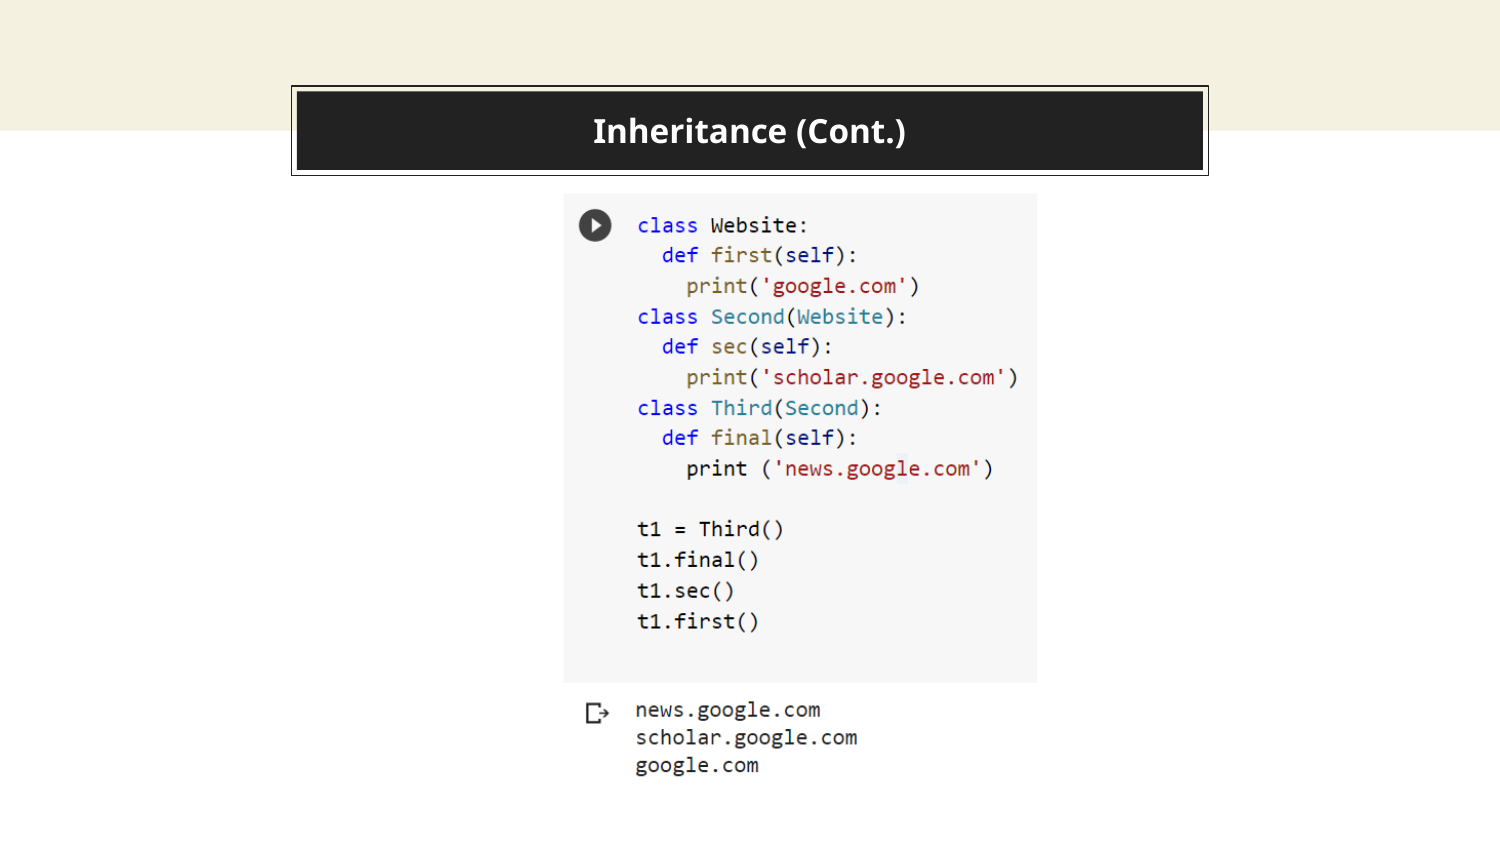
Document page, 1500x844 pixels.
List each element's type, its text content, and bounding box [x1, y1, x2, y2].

picture [558, 189, 1038, 793]
title Inheritance (Cont.) [296, 91, 1203, 170]
